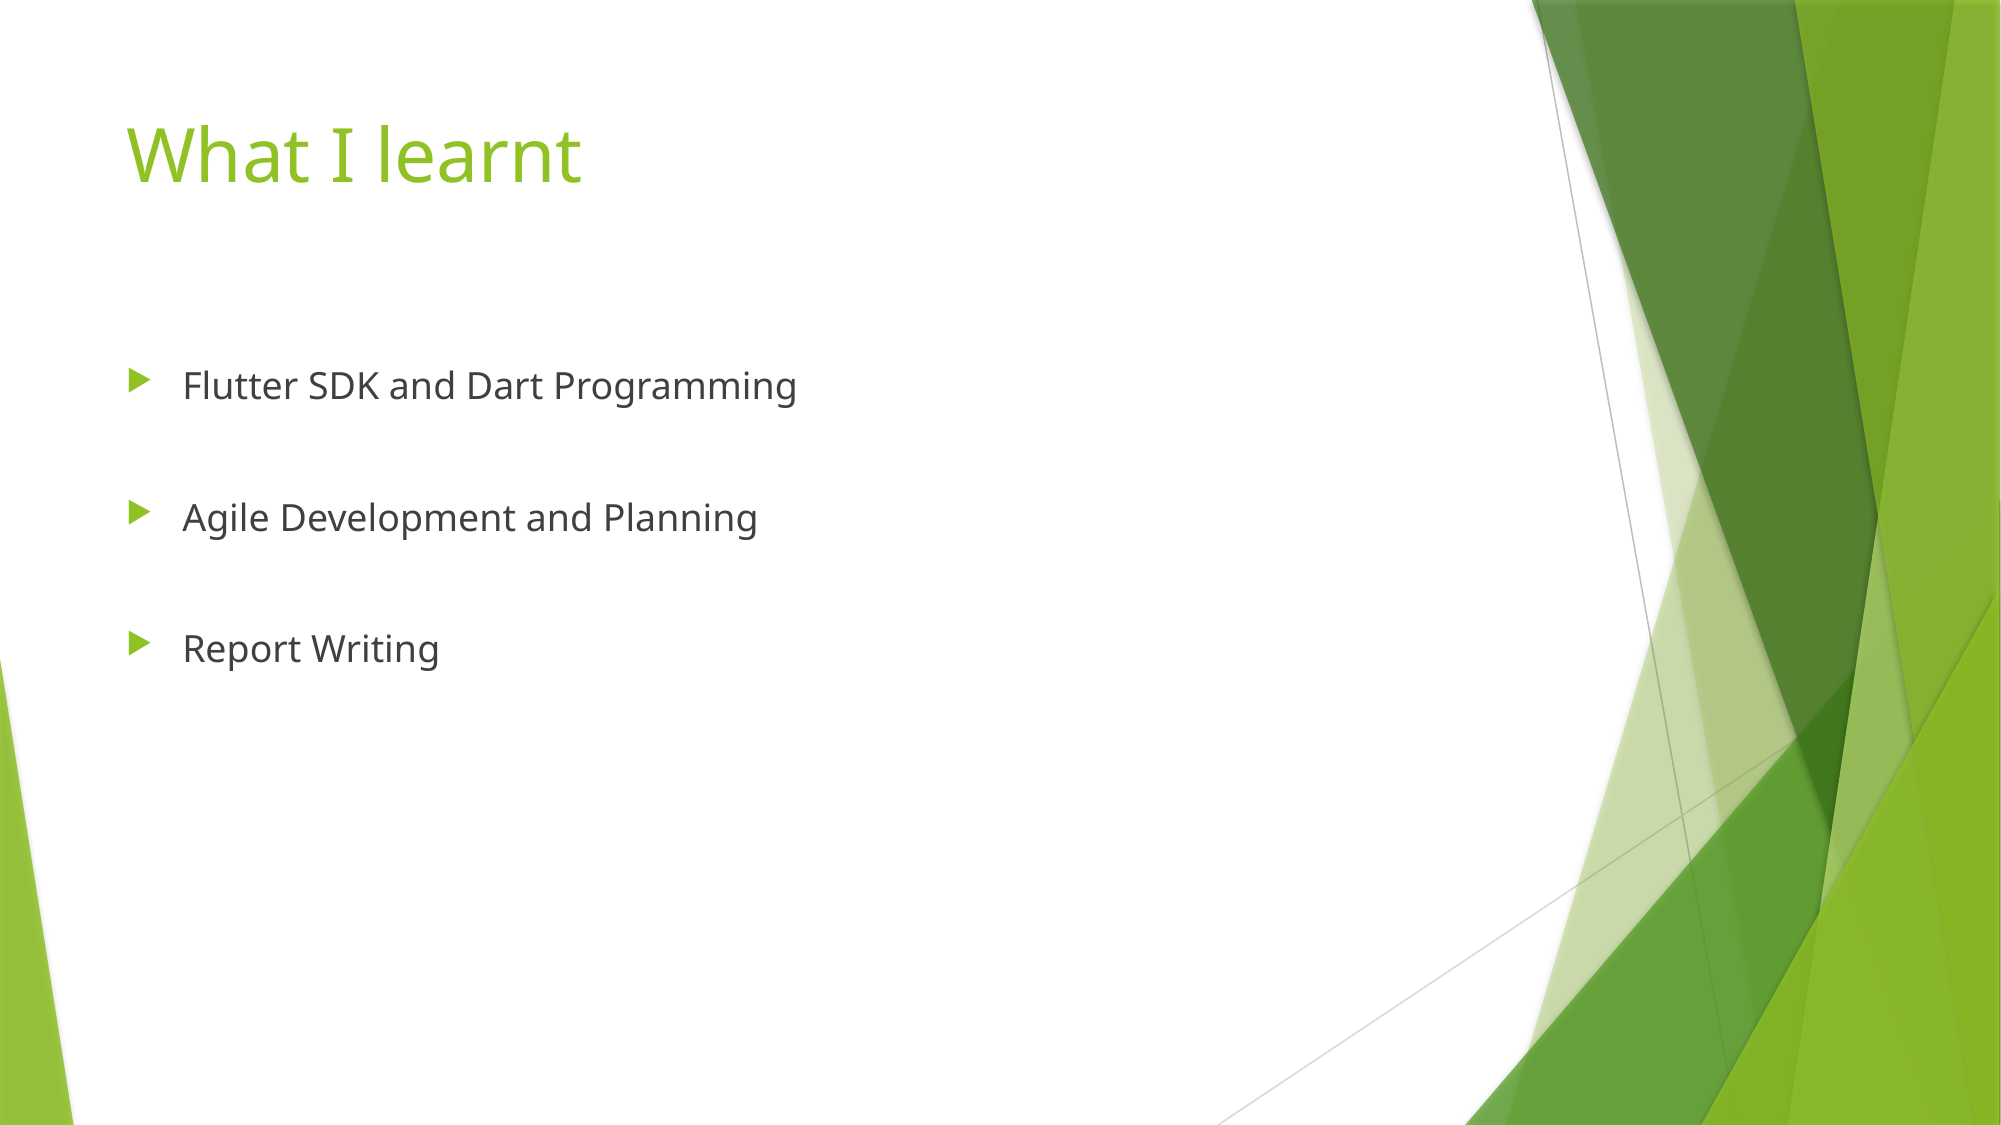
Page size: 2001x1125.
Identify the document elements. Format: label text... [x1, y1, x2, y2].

list Flutter SDK and Dart Programming Agile Development and Planning Report Writing [111, 354, 1522, 992]
title What I learnt [111, 99, 1522, 317]
